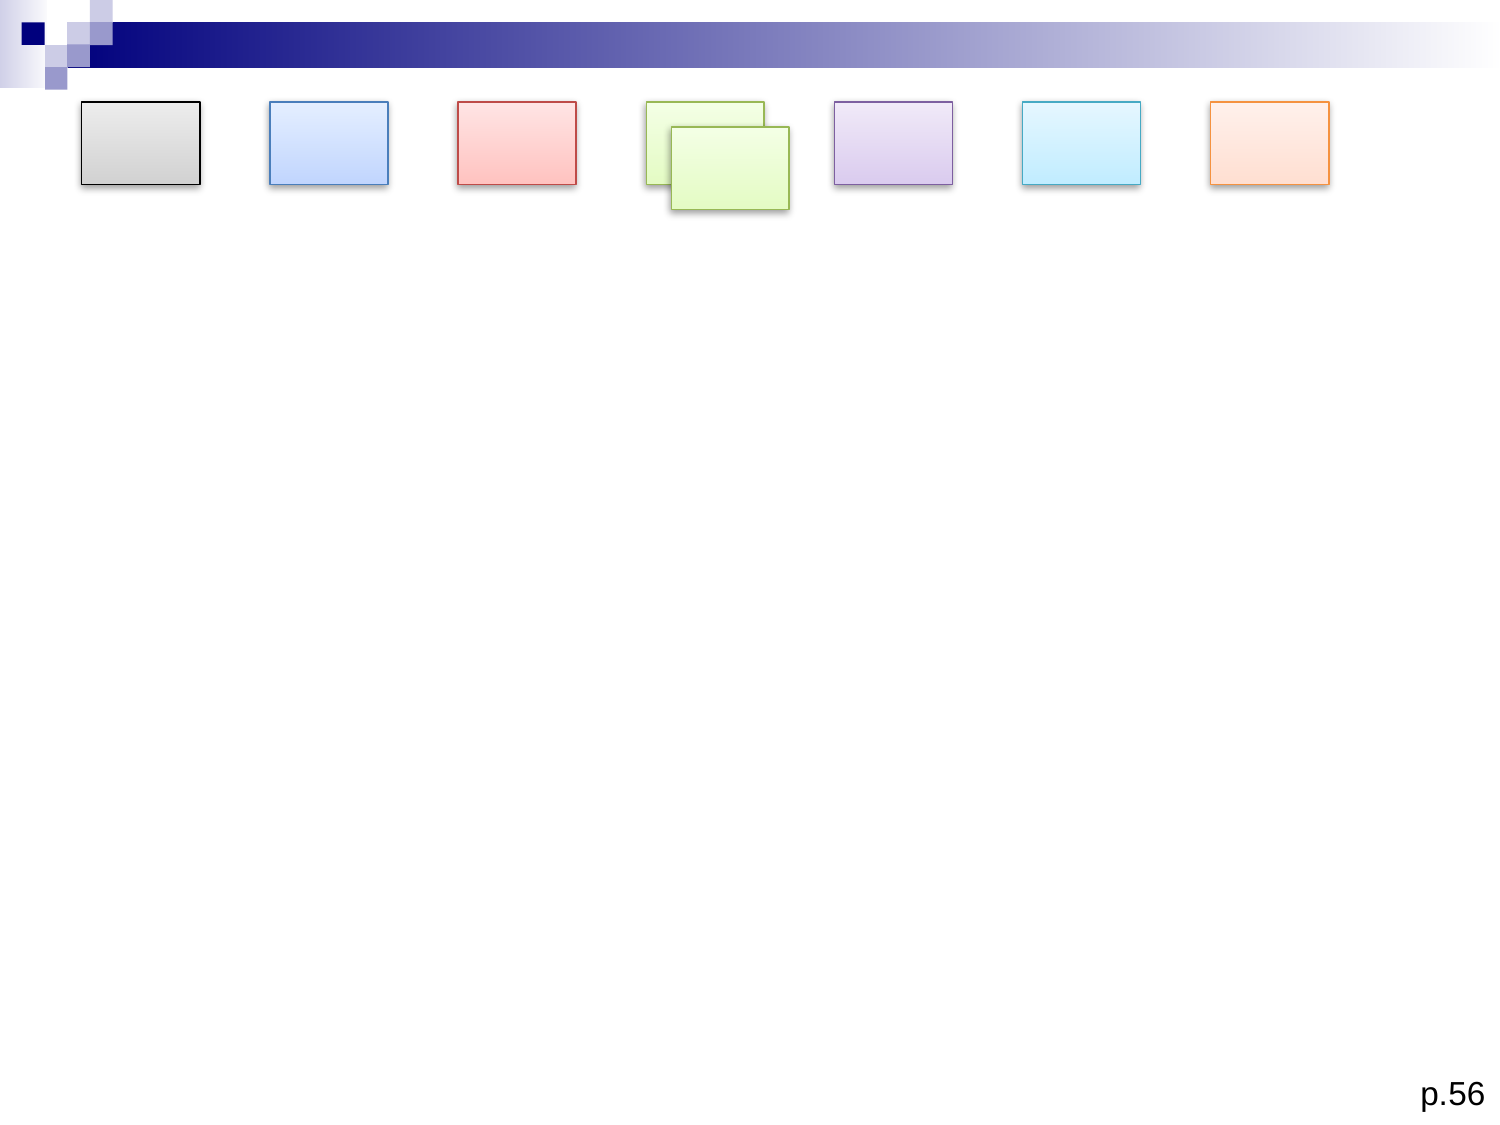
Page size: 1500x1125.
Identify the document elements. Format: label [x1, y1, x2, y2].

text_box [81, 101, 200, 185]
text_box [1022, 101, 1141, 185]
text_box [646, 101, 765, 185]
text_box [458, 101, 577, 185]
text_box [1210, 101, 1329, 185]
text_box [834, 101, 953, 185]
text_box [671, 126, 790, 210]
text_box [270, 101, 388, 185]
